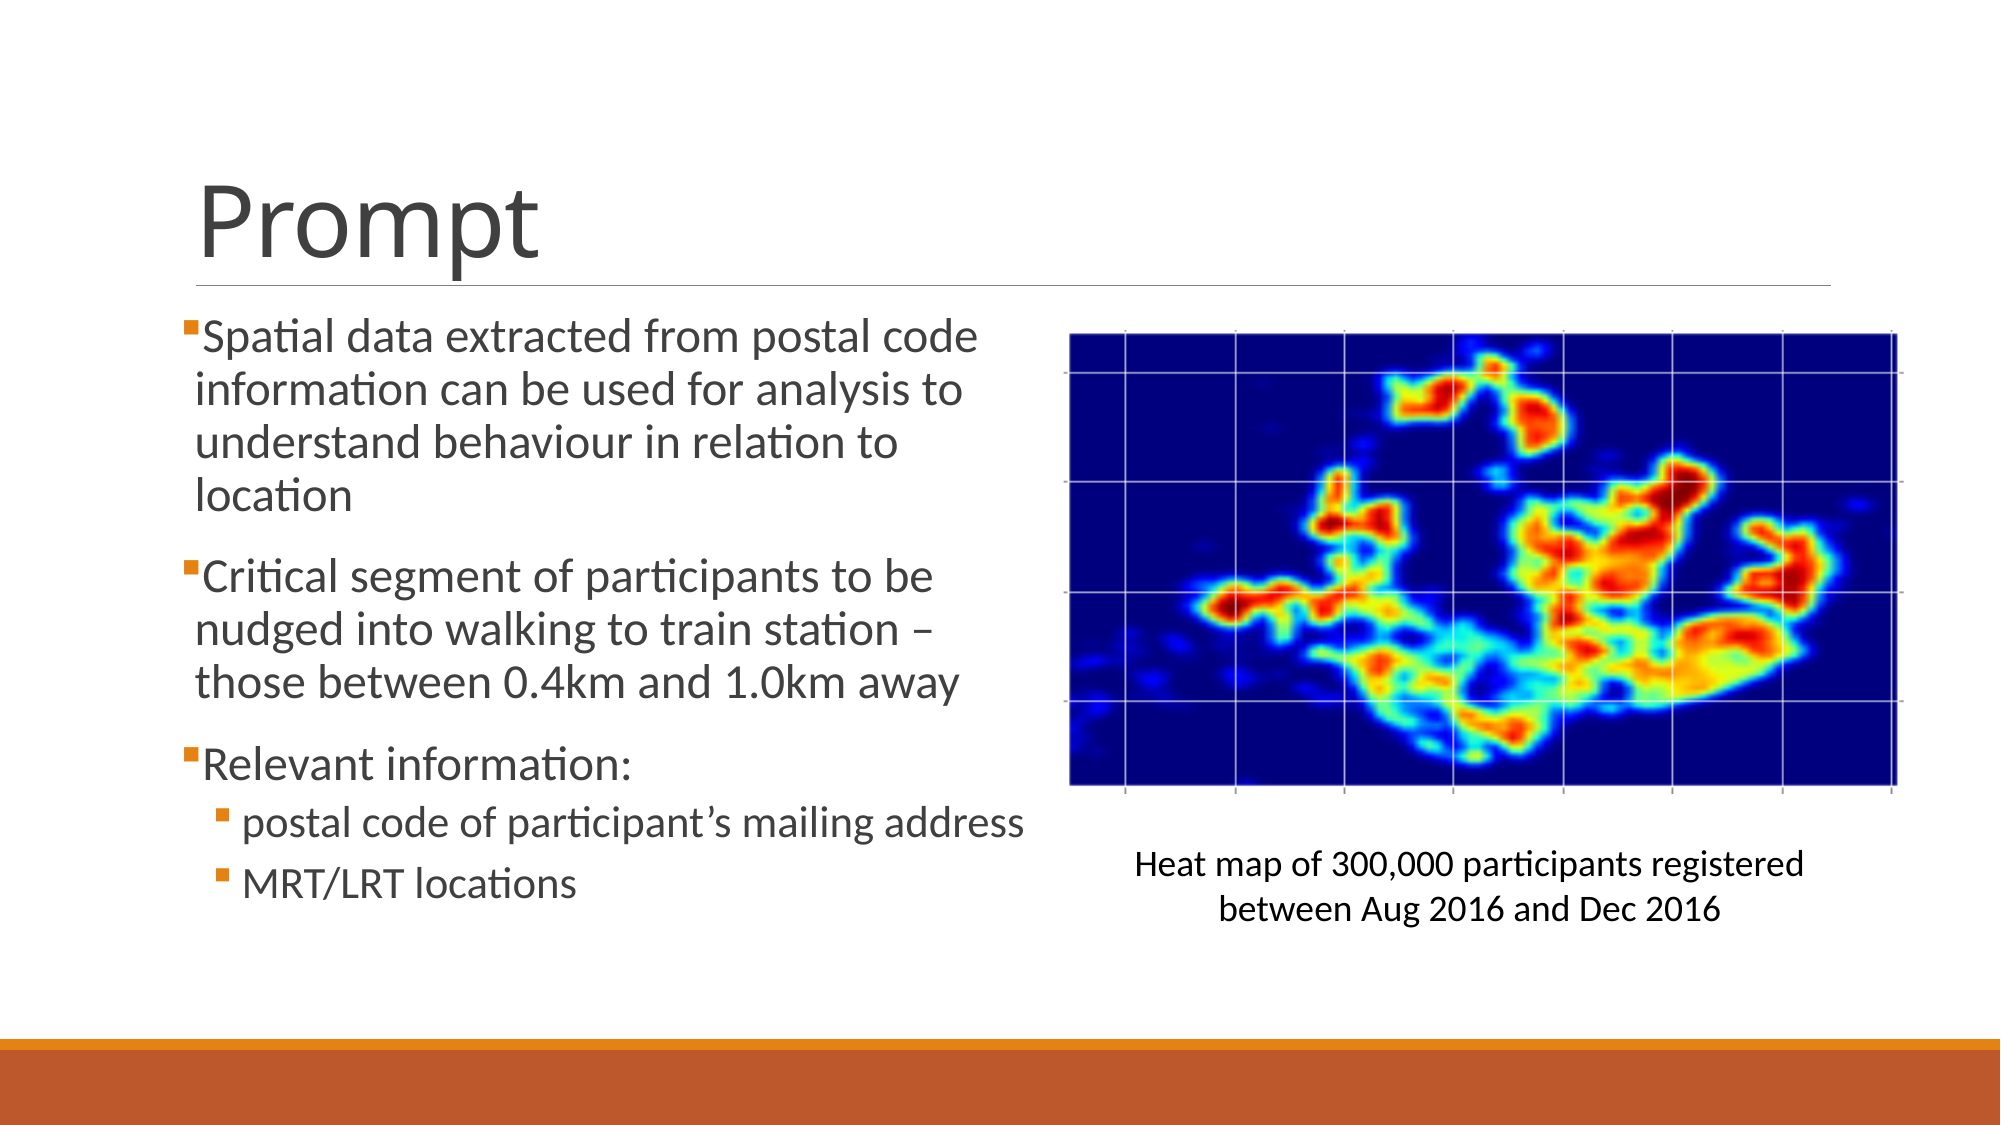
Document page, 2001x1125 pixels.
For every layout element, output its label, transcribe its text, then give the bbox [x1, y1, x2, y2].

list Spatial data extracted from postal code information can be used for analysis to understand behaviour in relation to location Critical segment of participants to be nudged into walking to train station – those between 0.4km and 1.0km away Relevant information: postal code of participant’s mailing address MRT/LRT locations [180, 302, 1032, 963]
text_box Heat map of 300,000 participants registered between Aug 2016 and Dec 2016 [1109, 831, 1830, 937]
picture [1062, 330, 1905, 794]
title Prompt [180, 47, 1830, 285]
